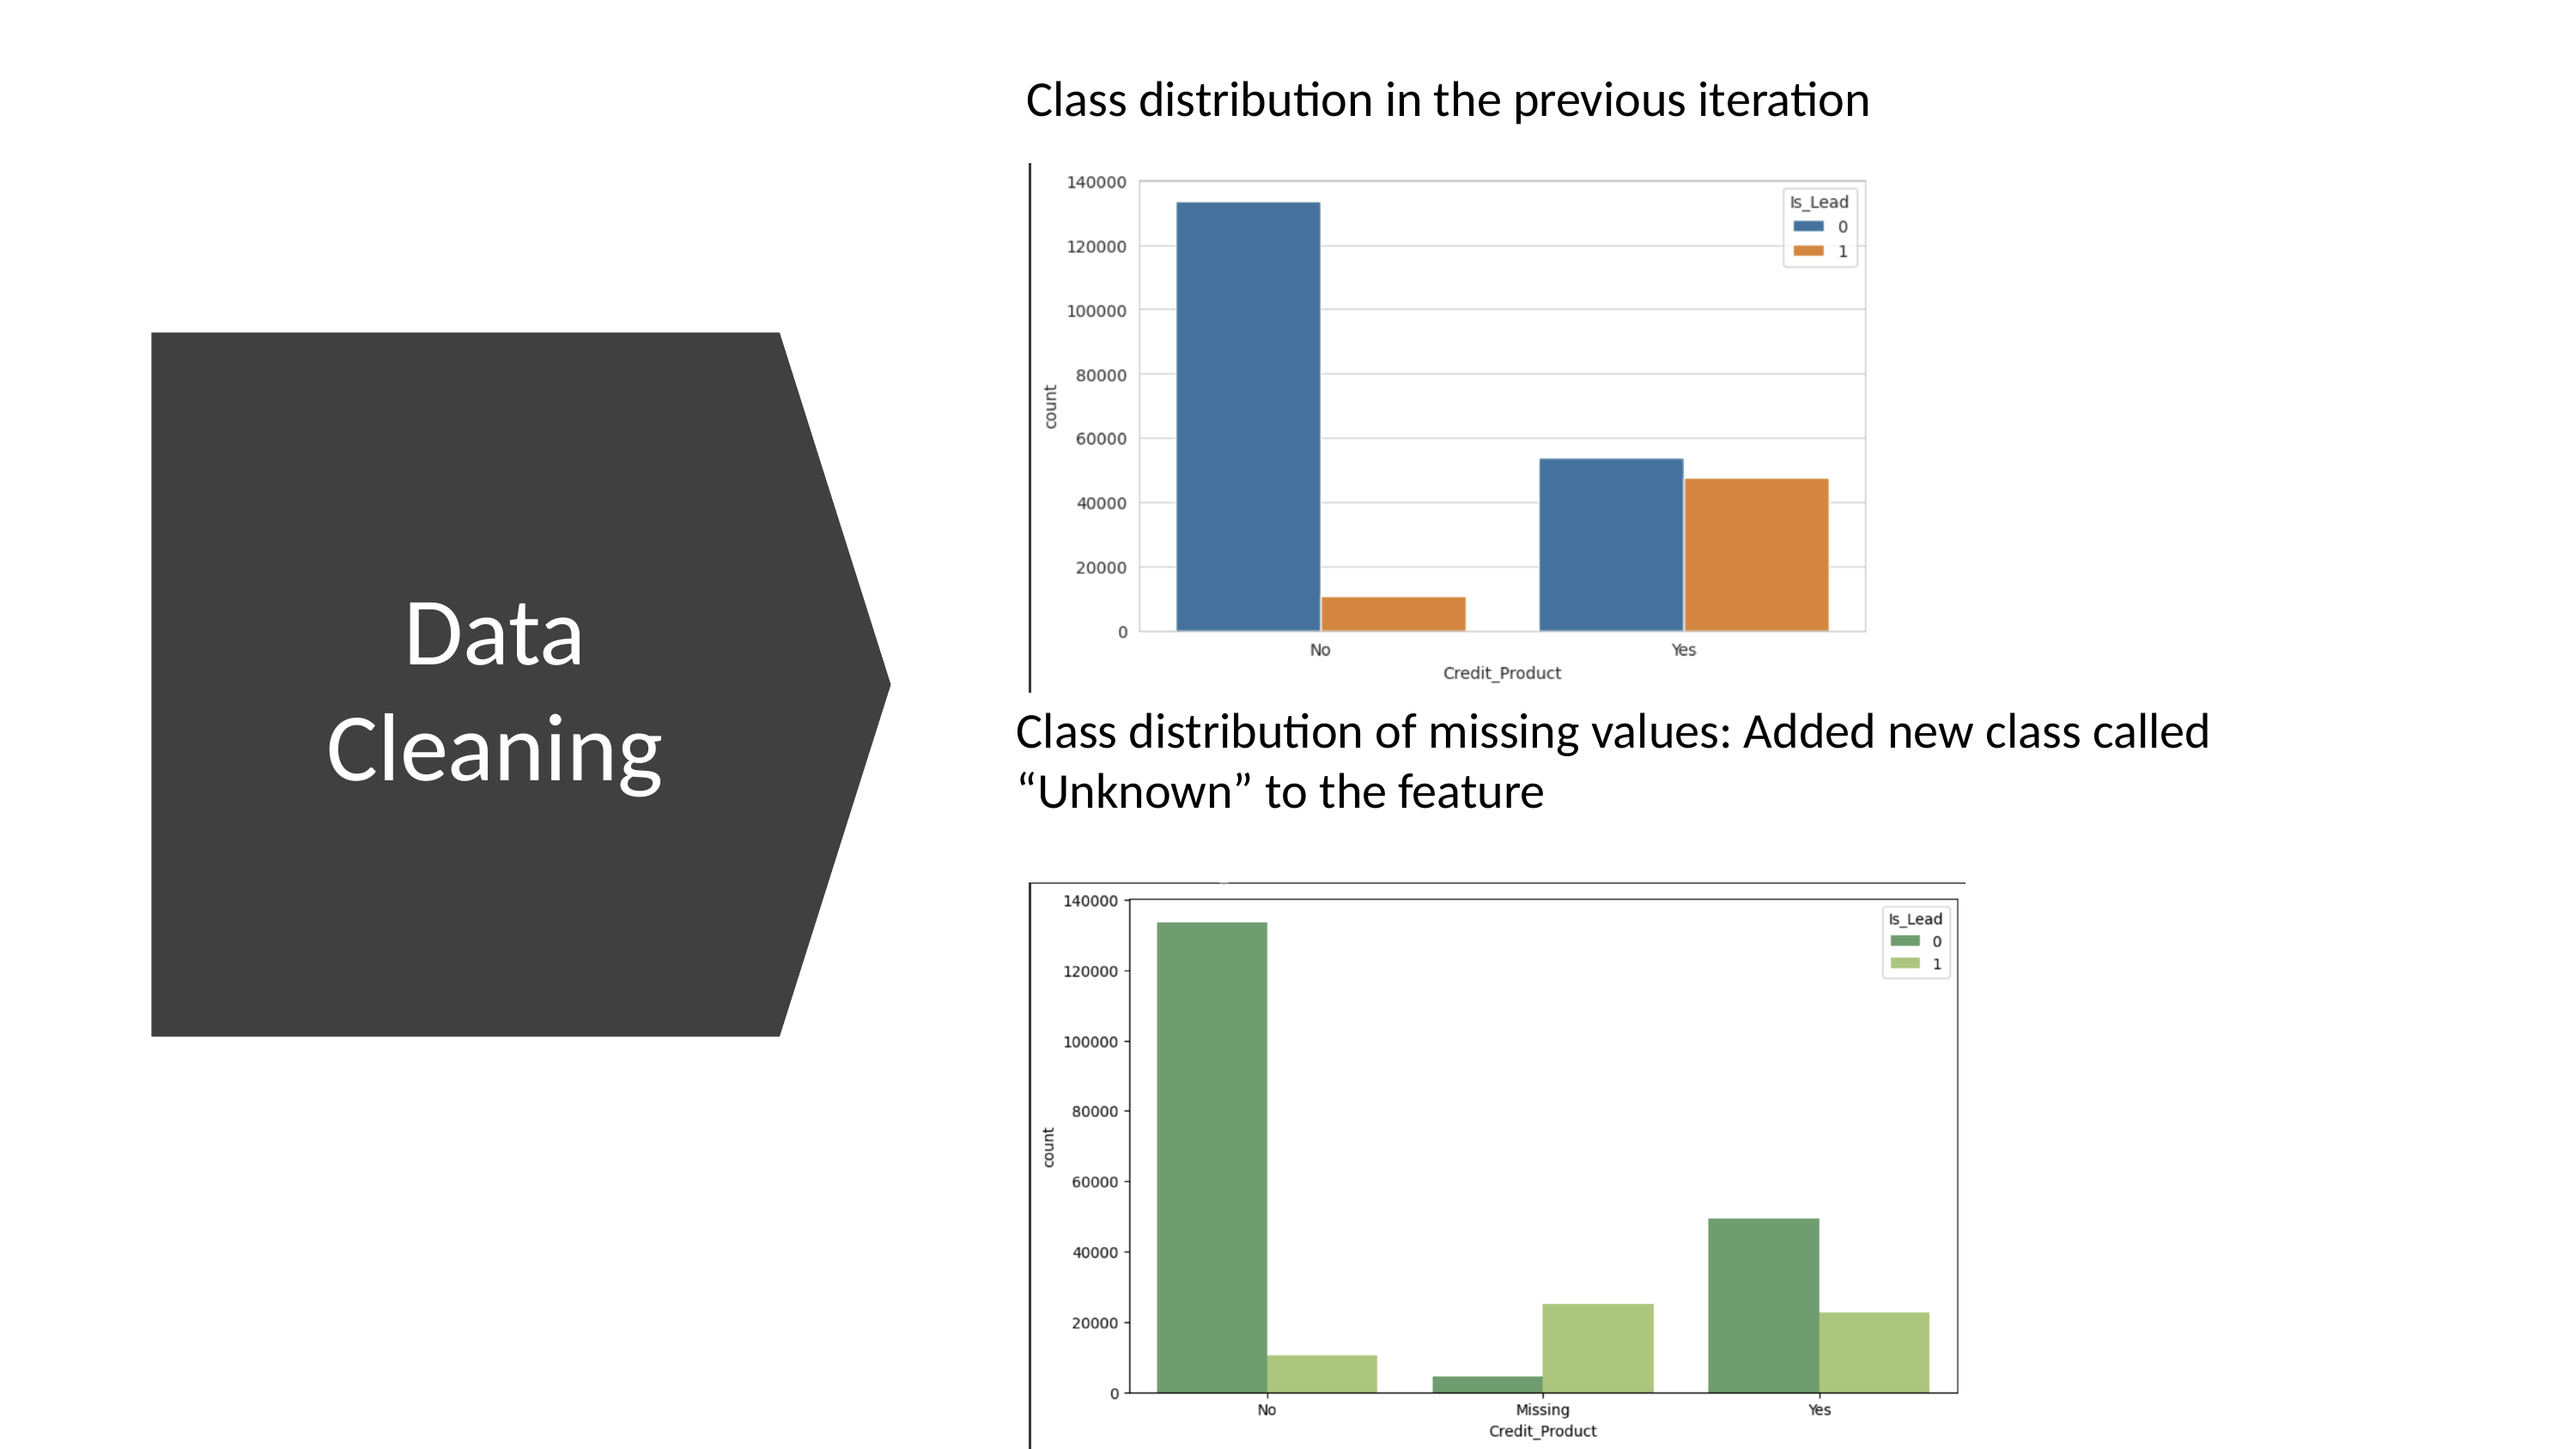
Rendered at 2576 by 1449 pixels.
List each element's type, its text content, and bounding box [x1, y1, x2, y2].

text_box Class distribution in the previous iteration [1013, 59, 1896, 133]
title Data Cleaning [217, 415, 773, 954]
text_box [149, 330, 893, 1039]
picture [1029, 162, 1876, 693]
picture [1029, 882, 1966, 1449]
text_box Class distribution of missing values: Added new class called “Unknown” to the feature [1004, 692, 2425, 825]
